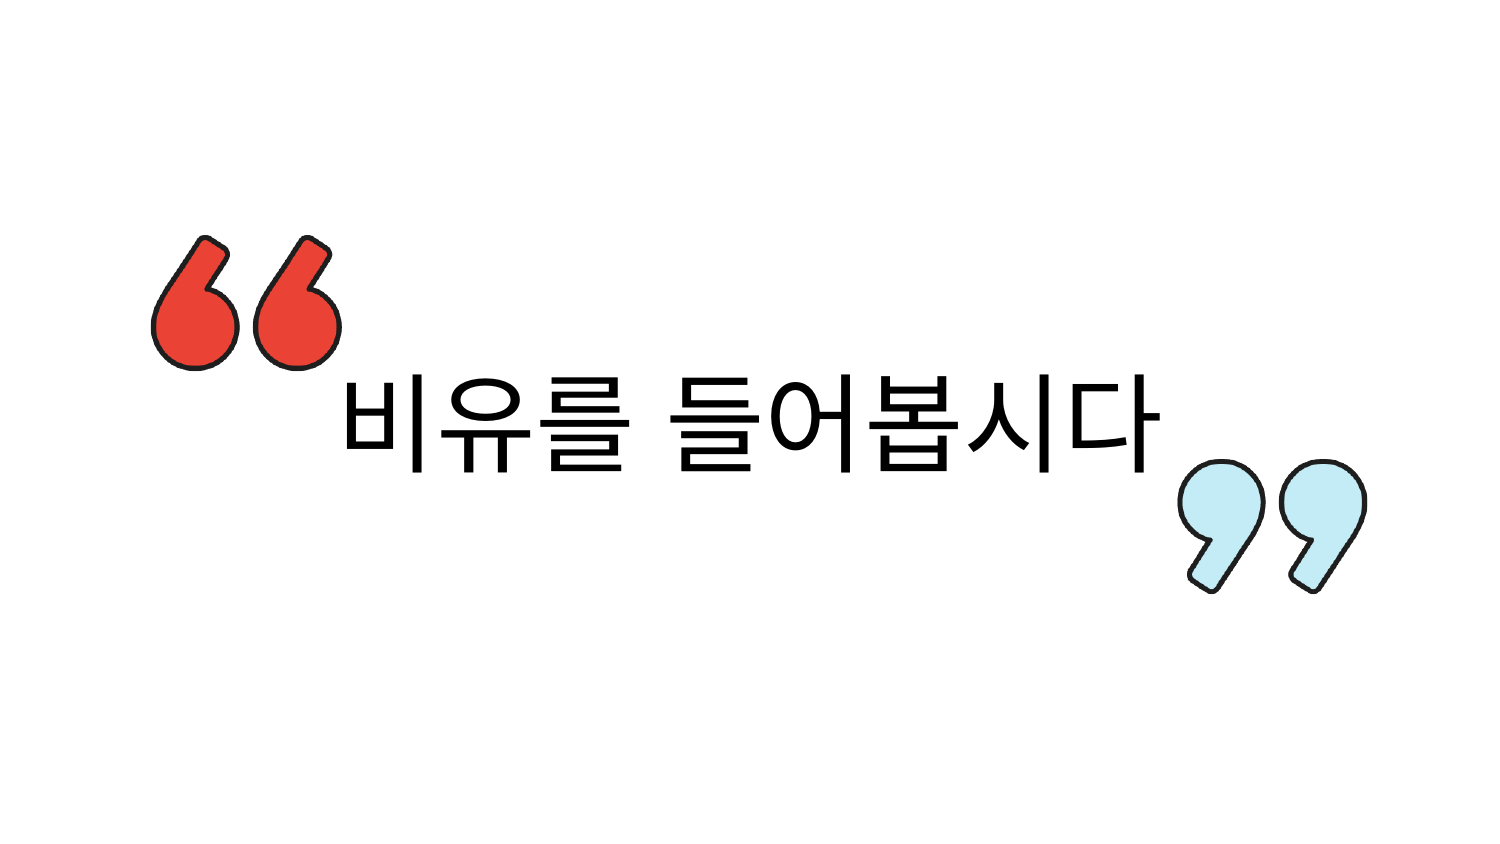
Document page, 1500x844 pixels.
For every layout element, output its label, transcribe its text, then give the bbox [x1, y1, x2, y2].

text_box 비유를 들어봅시다 [245, 341, 1255, 501]
picture [1155, 439, 1380, 615]
picture [133, 215, 358, 392]
